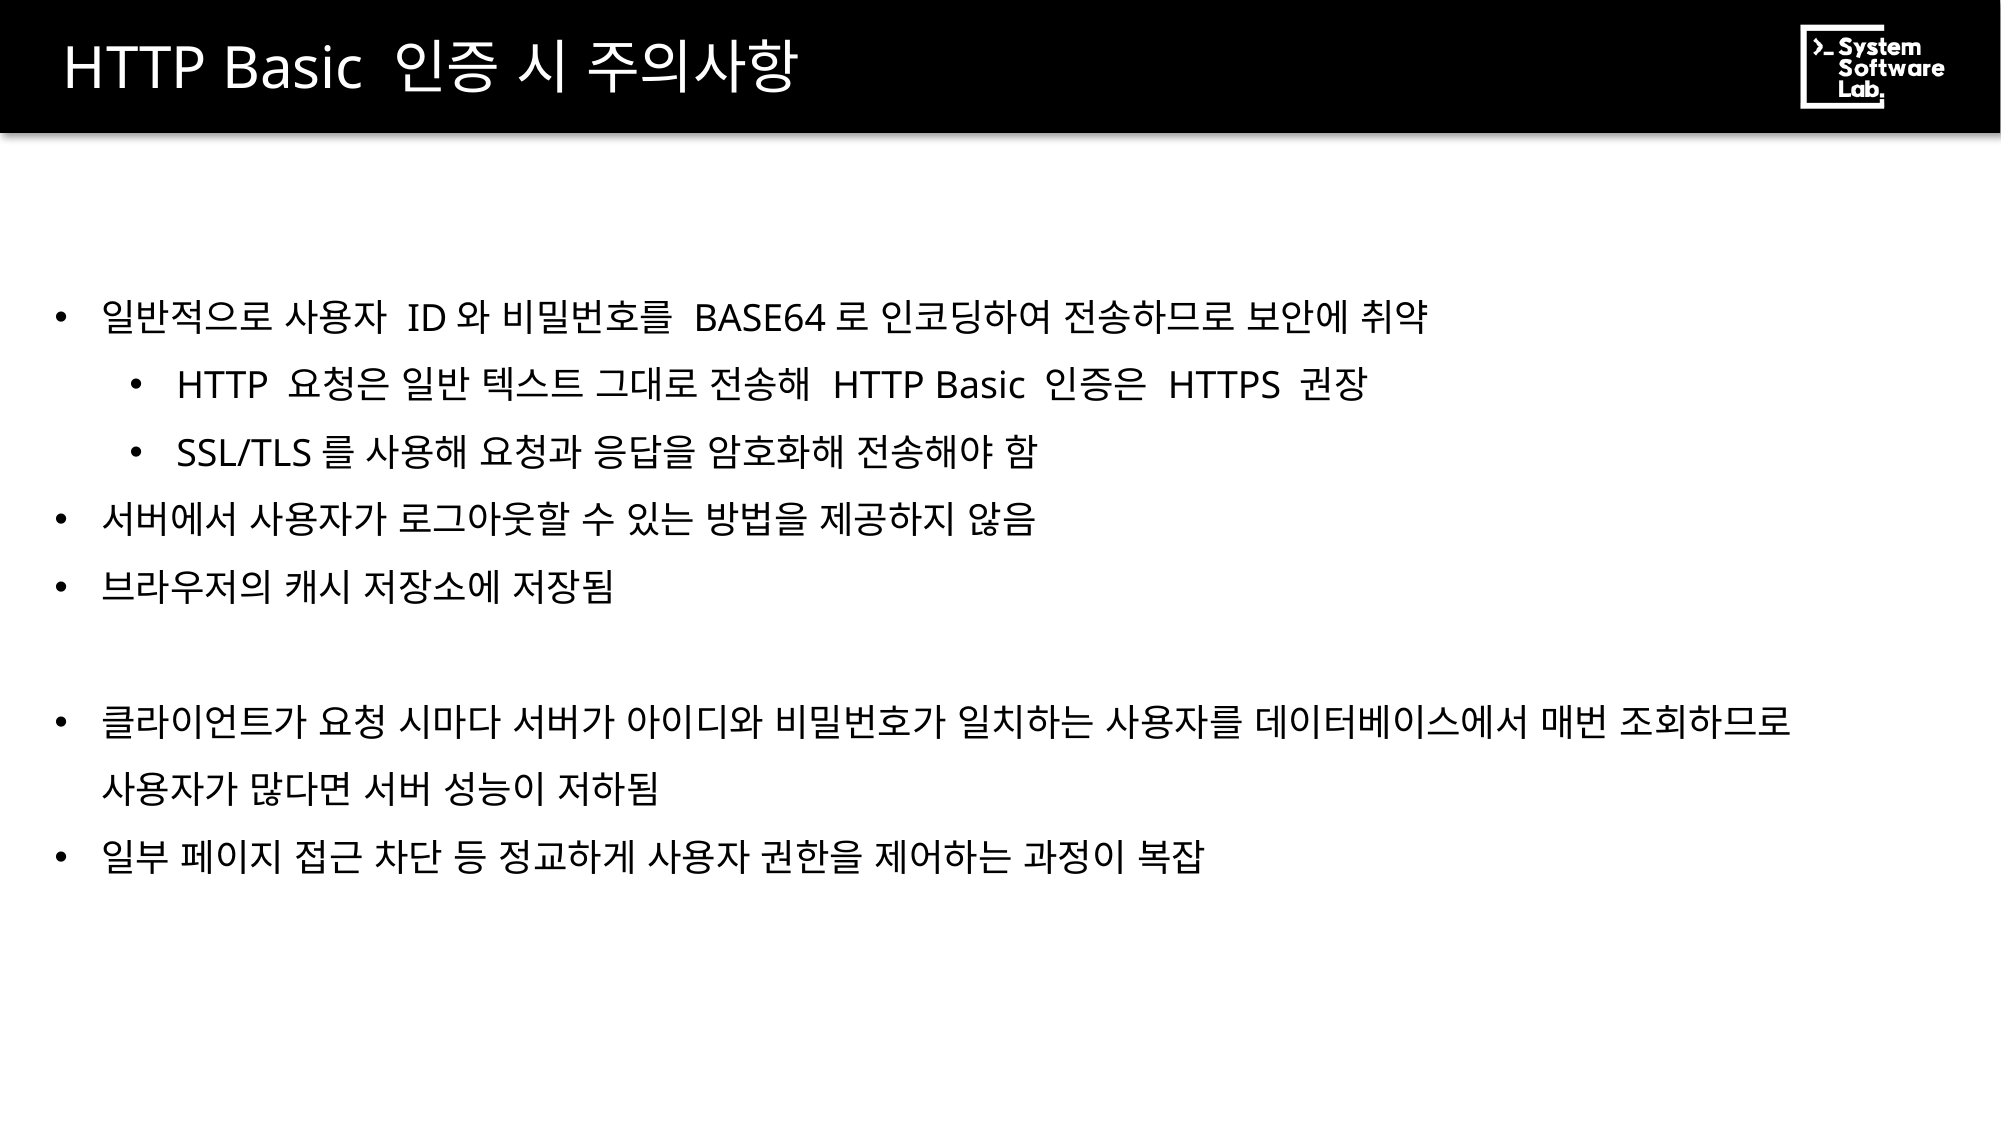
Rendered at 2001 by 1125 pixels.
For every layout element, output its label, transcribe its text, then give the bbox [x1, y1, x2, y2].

text_box 일반적으로 사용자 ID와 비밀번호를 BASE64로 인코딩하여 전송하므로 보안에 취약 HTTP 요청은 일반 텍스트 그대로 전송해 HTTP Basic 인증은 HTTPS 권장 SSL/TLS를 사용해 요청과 응답을 암호화해 전송해야 함 서버에서 사용자가 로그아웃할 수 있는 방법을 제공하지 않음 브라우저의 캐시 저장소에 저장됨 클라이언트가 요청 시마다 서버가 아이디와 비밀번호가 일치하는 사용자를 데이터베이스에서 매번 조회하므로 사용자가 많다면 서버 성능이 저하됨 일부 페이지 접근 차단 등 정교하게 사용자 권한을 제어하는 과정이 복잡 [39, 263, 1809, 886]
title HTTP Basic 인증 시 주의사항 [47, 20, 1929, 110]
picture [1790, 12, 1953, 118]
